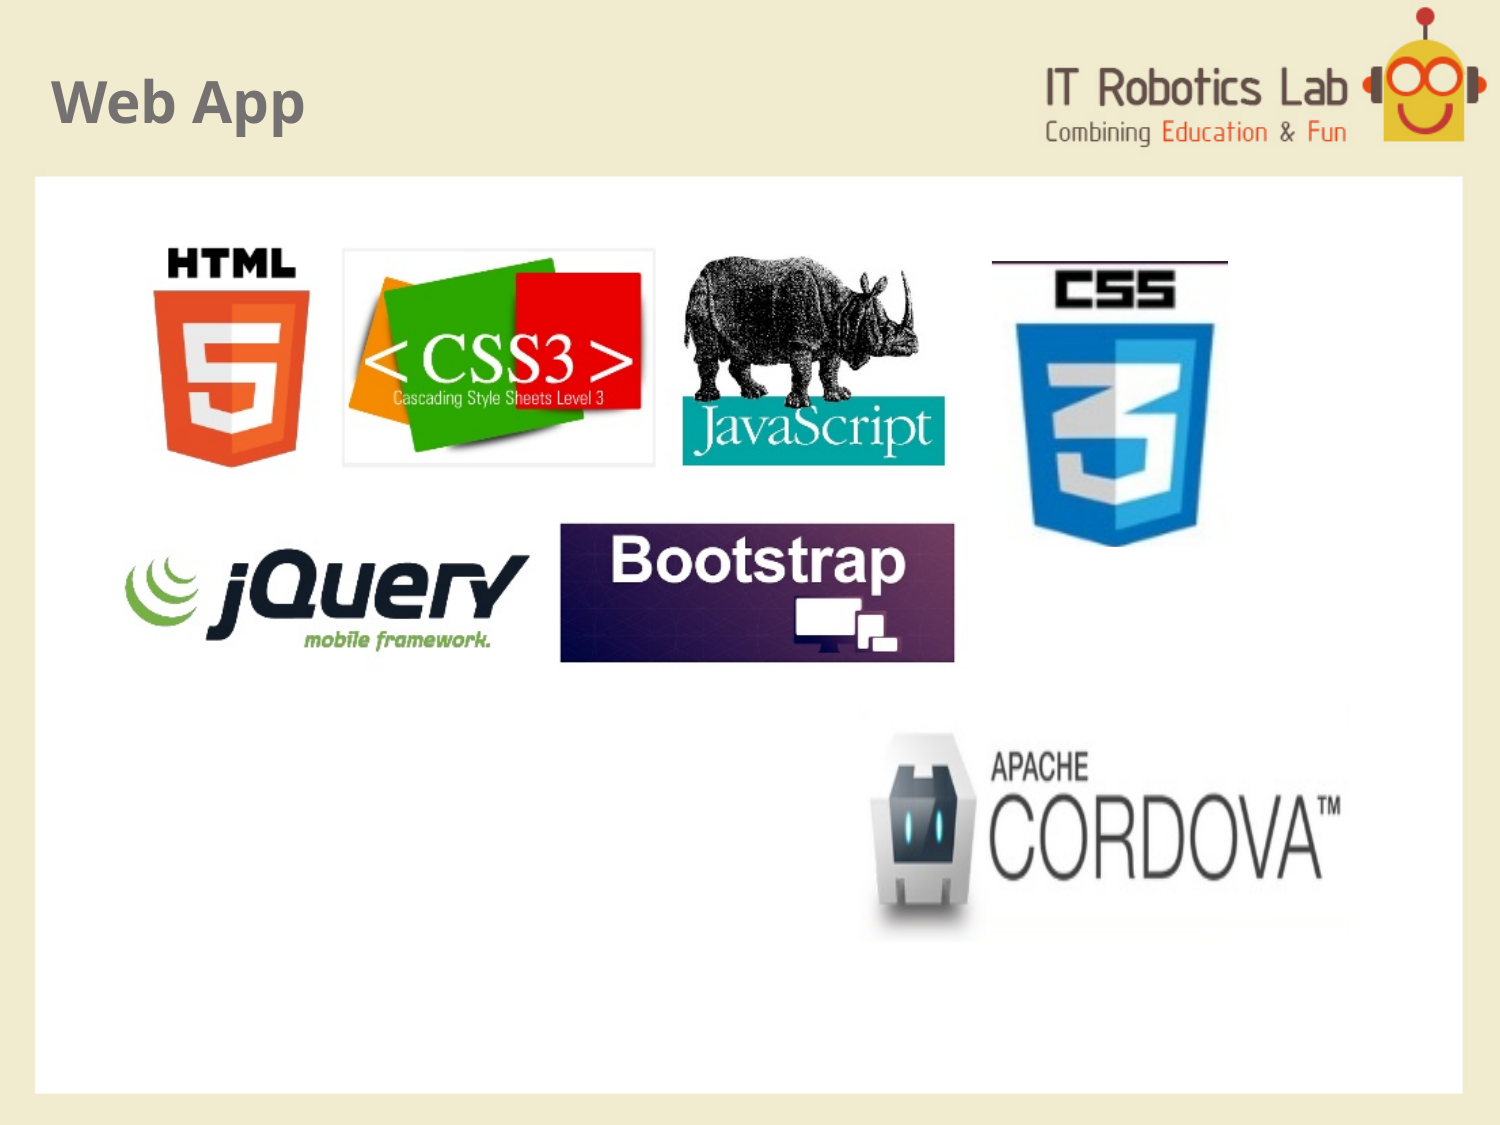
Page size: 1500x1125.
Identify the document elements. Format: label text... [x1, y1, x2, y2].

picture [0, 0, 1500, 1125]
title Web App [36, 54, 896, 156]
